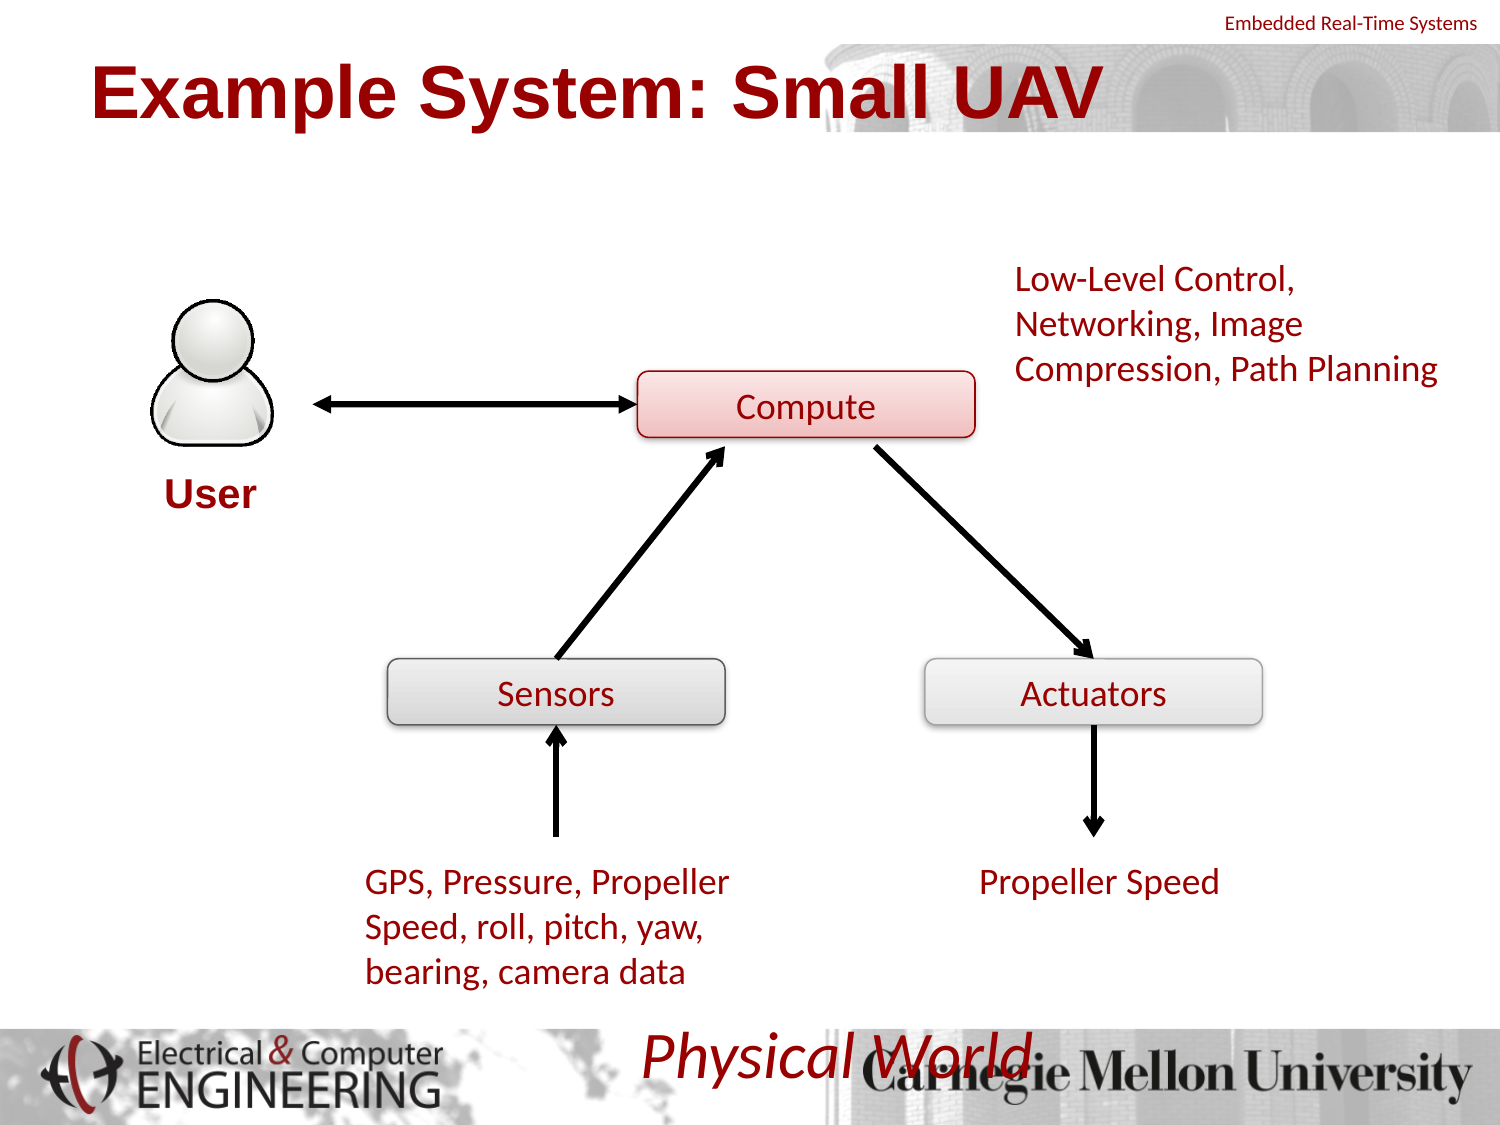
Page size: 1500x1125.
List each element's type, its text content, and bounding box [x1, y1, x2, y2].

picture [0, 1028, 1500, 1125]
text_box Low-Level Control, Networking, Image Compression, Path Planning [999, 247, 1475, 397]
title Example System: Small UAV [75, 45, 1425, 133]
text_box Physical World [562, 1003, 1113, 1099]
text_box Actuators [924, 657, 1264, 726]
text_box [555, 445, 726, 651]
picture [664, 43, 1500, 133]
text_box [874, 445, 1094, 651]
text_box Propeller Speed [887, 849, 1313, 910]
text_box Compute [636, 370, 976, 439]
text_box User [21, 459, 400, 525]
picture [149, 299, 274, 447]
text_box Sensors [386, 657, 726, 726]
text_box GPS, Pressure, Propeller Speed, roll, pitch, yaw, bearing, camera data [350, 849, 775, 1000]
